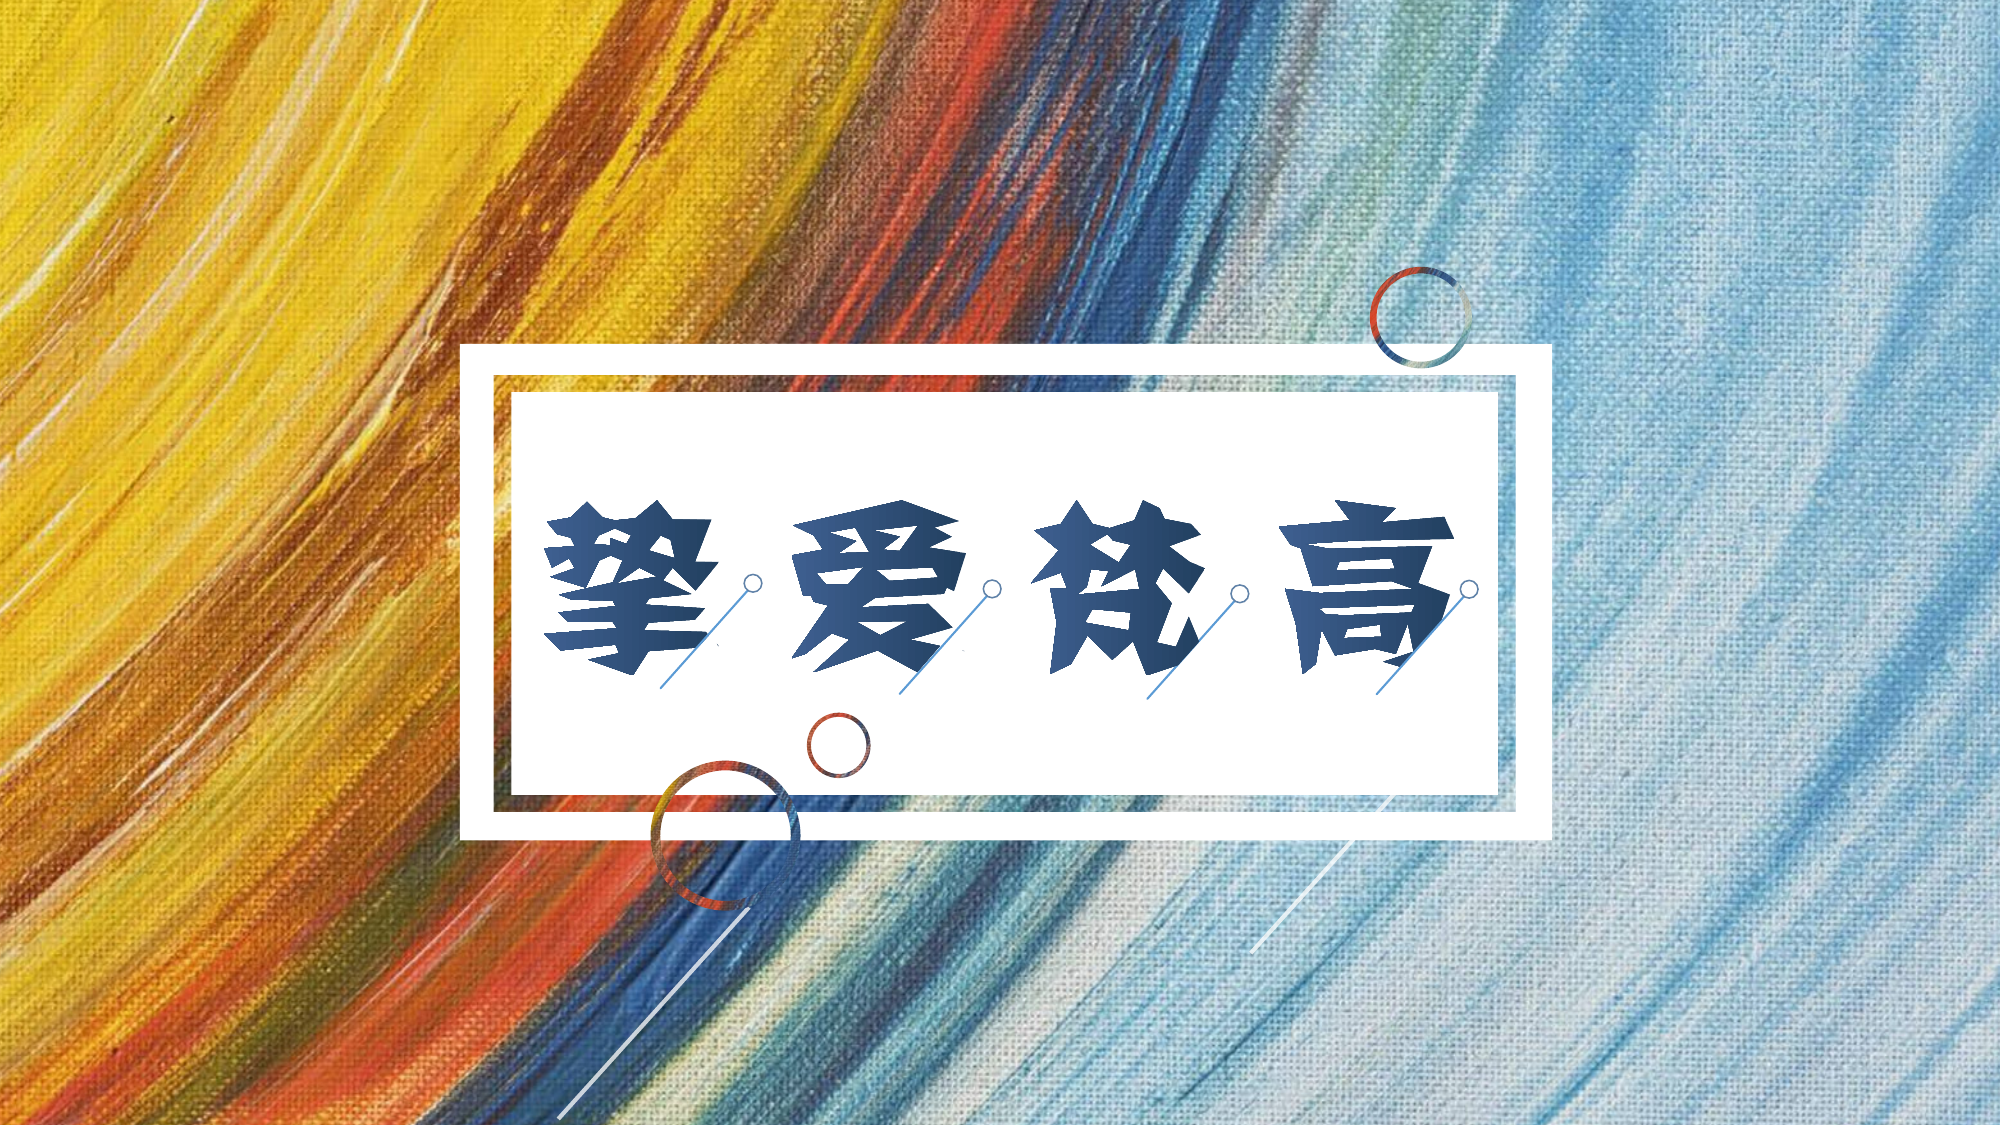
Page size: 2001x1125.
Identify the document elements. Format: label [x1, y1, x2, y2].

text_box [1250, 741, 1442, 954]
picture [0, 0, 2000, 1125]
text_box [459, 343, 1553, 841]
text_box [558, 907, 749, 1120]
